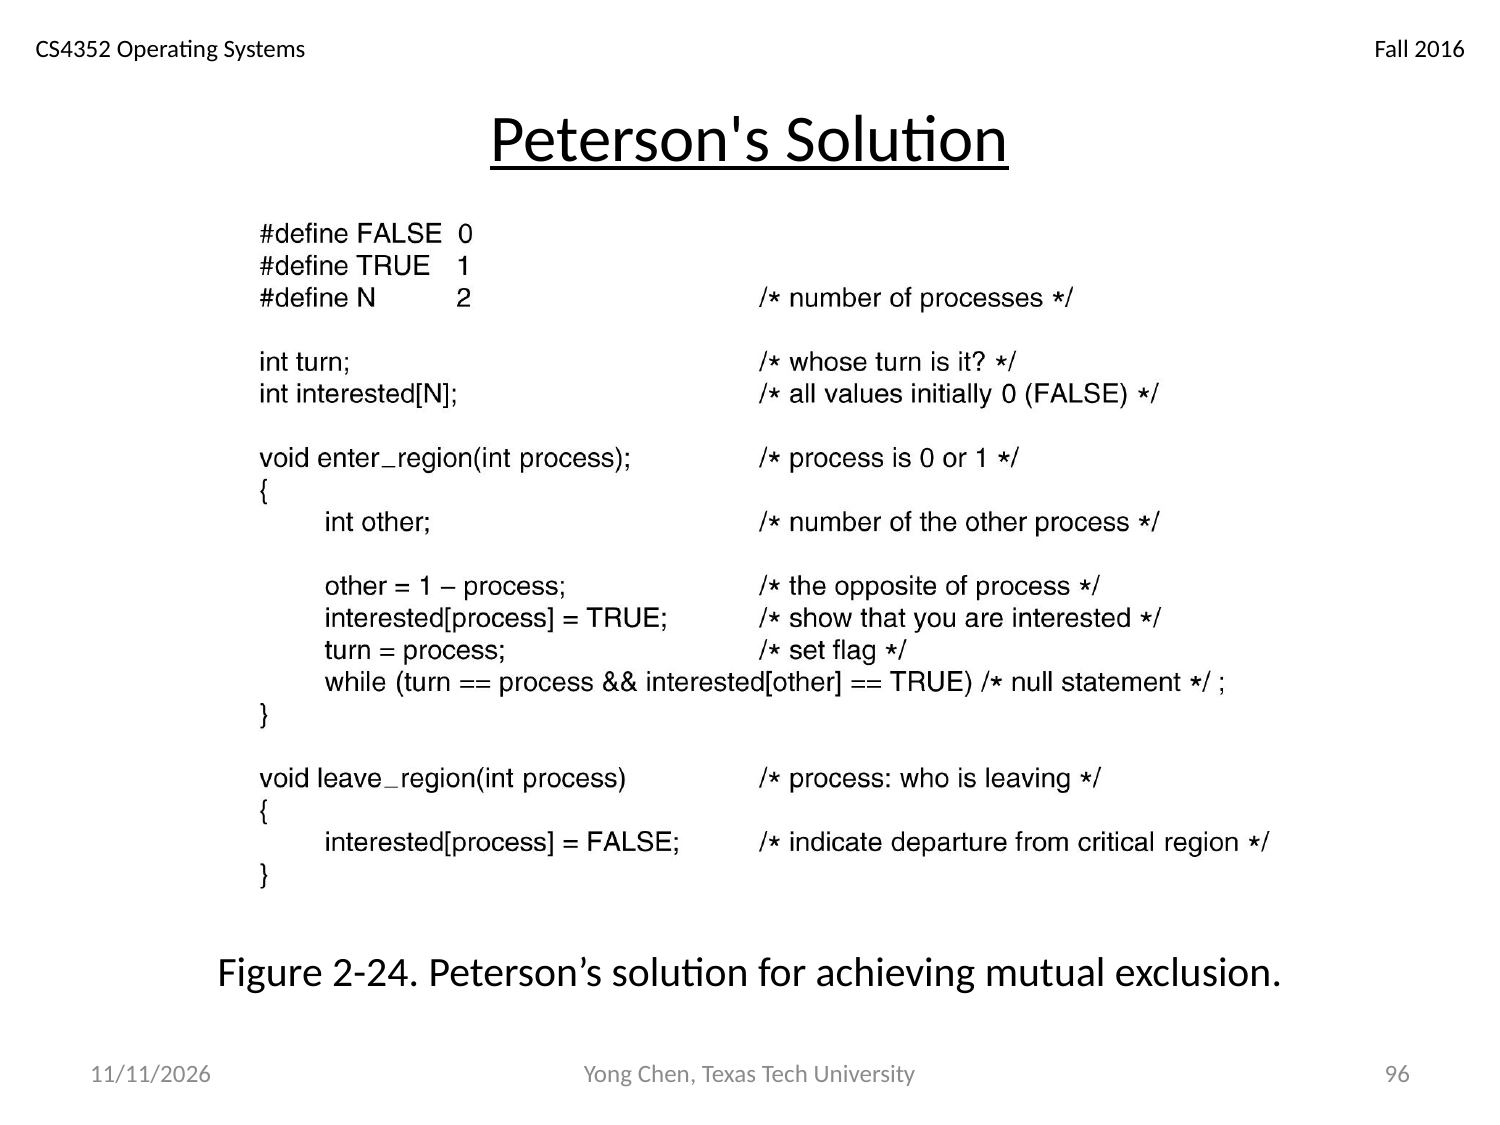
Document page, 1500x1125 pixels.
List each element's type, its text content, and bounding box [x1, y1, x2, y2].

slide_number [75, 1075, 425, 1103]
text_box Figure 2-24. Peterson’s solution for achieving mutual exclusion. [0, 937, 1500, 1075]
slide_number 96 [1074, 1075, 1425, 1103]
footer Yong Chen, Texas Tech University [512, 1075, 988, 1103]
title Peterson's Solution [75, 87, 1425, 189]
picture [253, 204, 1307, 911]
